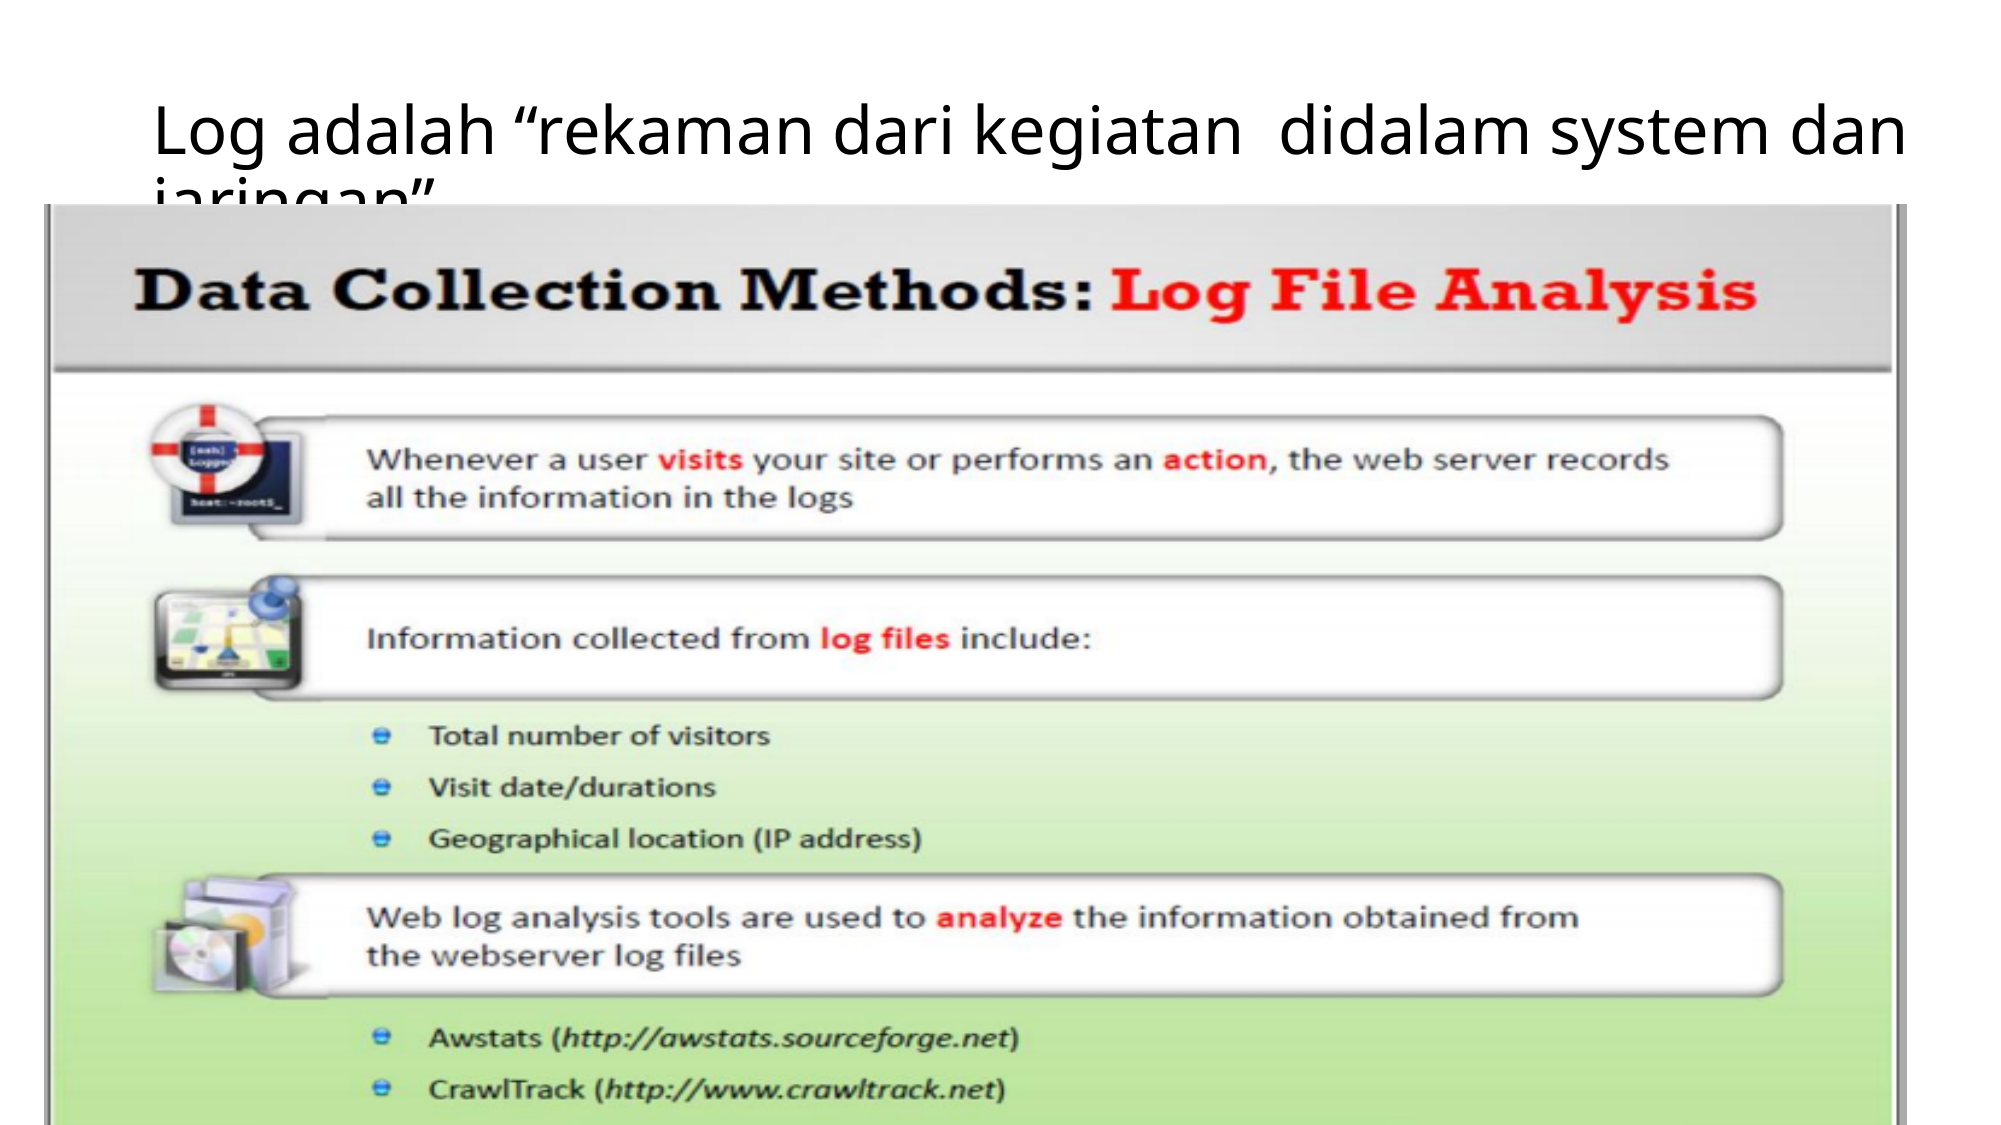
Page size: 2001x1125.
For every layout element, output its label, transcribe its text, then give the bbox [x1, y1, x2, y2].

picture [44, 204, 1907, 1125]
title Log adalah “rekaman dari kegiatan didalam system dan jaringan”. [137, 59, 1957, 278]
